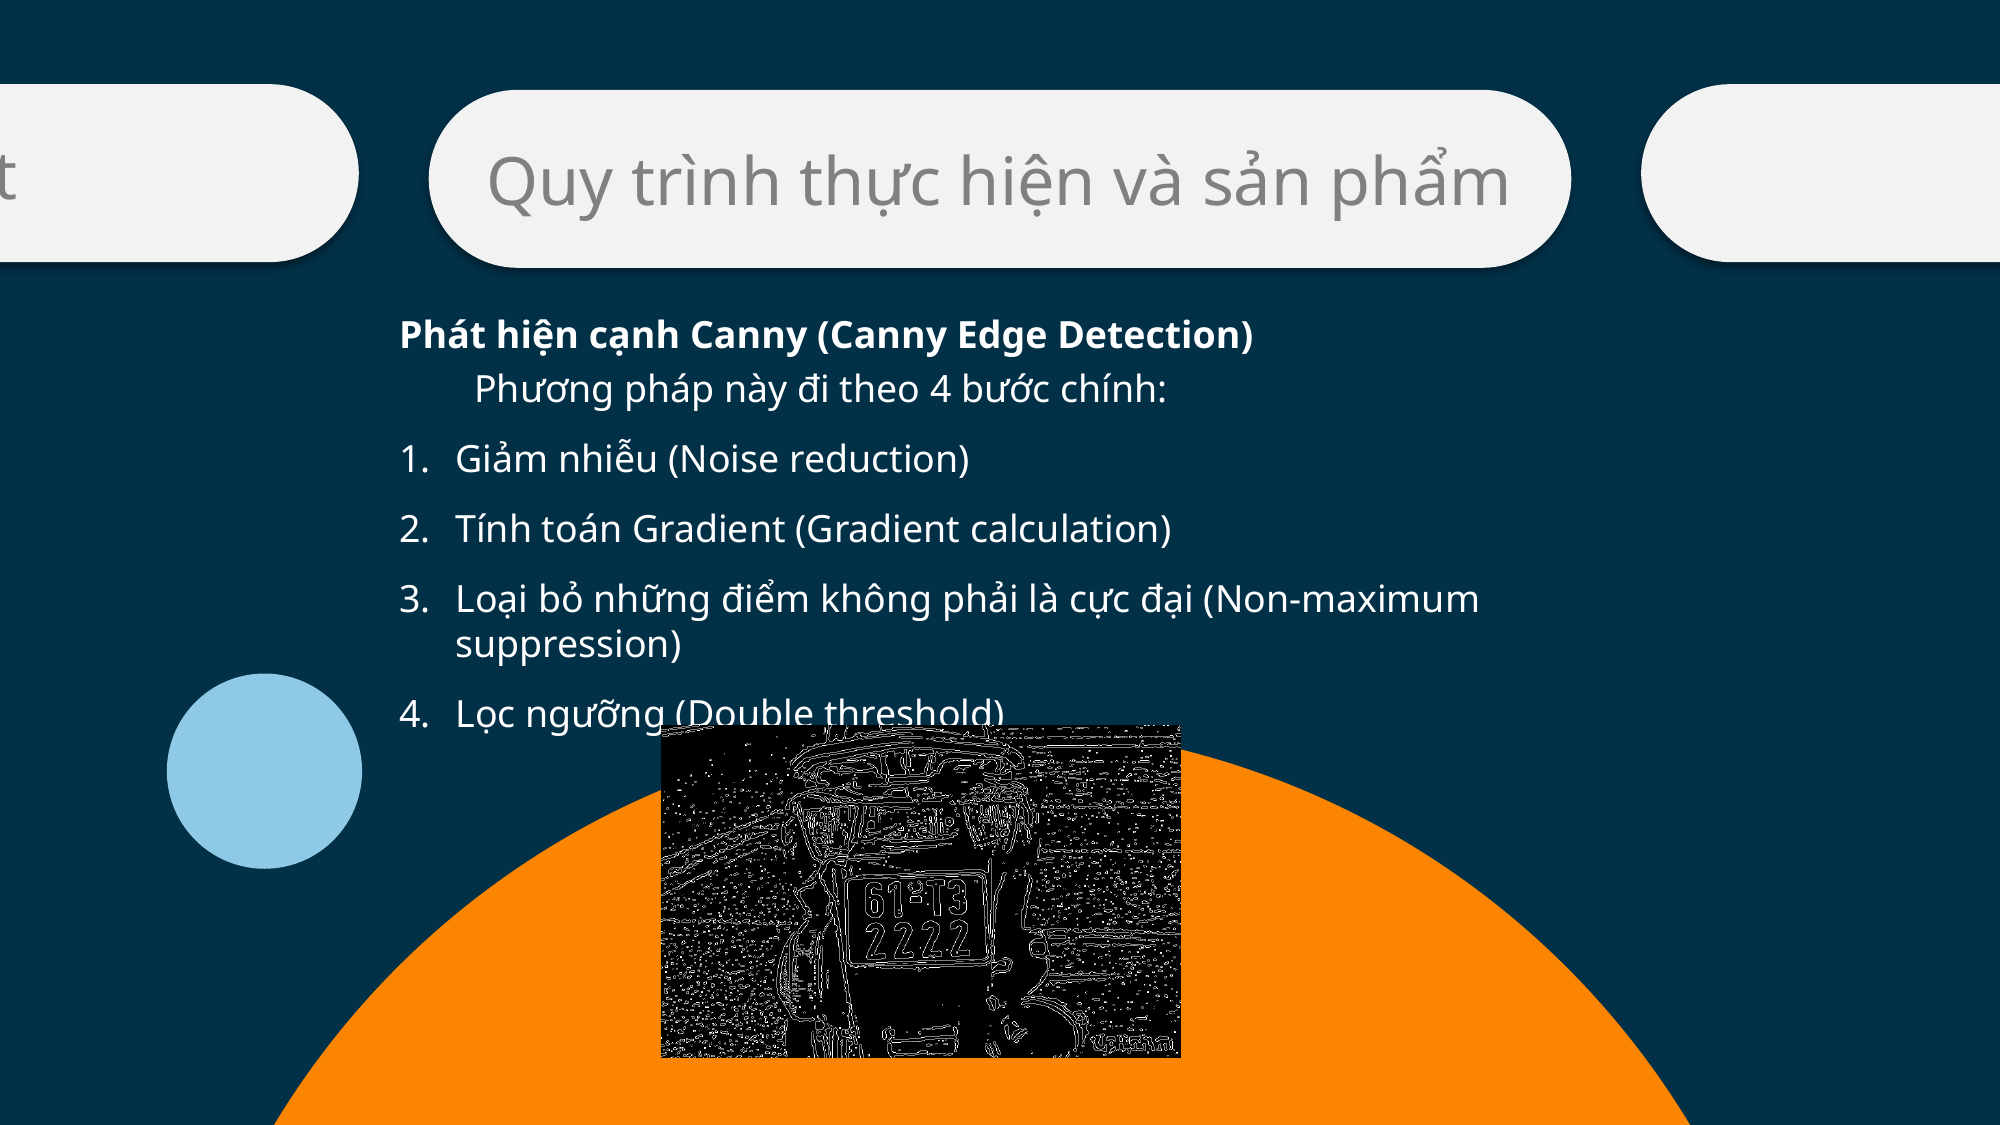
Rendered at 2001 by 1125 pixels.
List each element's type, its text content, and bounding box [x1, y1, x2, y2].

text_box [165, 672, 364, 870]
text_box [272, 748, 1692, 1125]
text_box Phát hiện cạnh Canny (Canny Edge Detection) [384, 281, 1637, 364]
picture [661, 725, 1181, 1058]
text_box [0, 0, 2000, 1125]
text_box Quy trình thực hiện và sản phẩm [427, 88, 1573, 269]
text_box Phương pháp này đi theo 4 bước chính: Giảm nhiễu (Noise reduction) Tính toán Gradient (Gradient calculation) Loại bỏ những điểm không phải là cực đại (Non-maximum suppression) Lọc ngưỡng (Double threshold) [384, 357, 1609, 743]
text_box Kết luận [1640, 83, 2000, 264]
text_box Cơ sở lý thuyết [0, 83, 360, 264]
